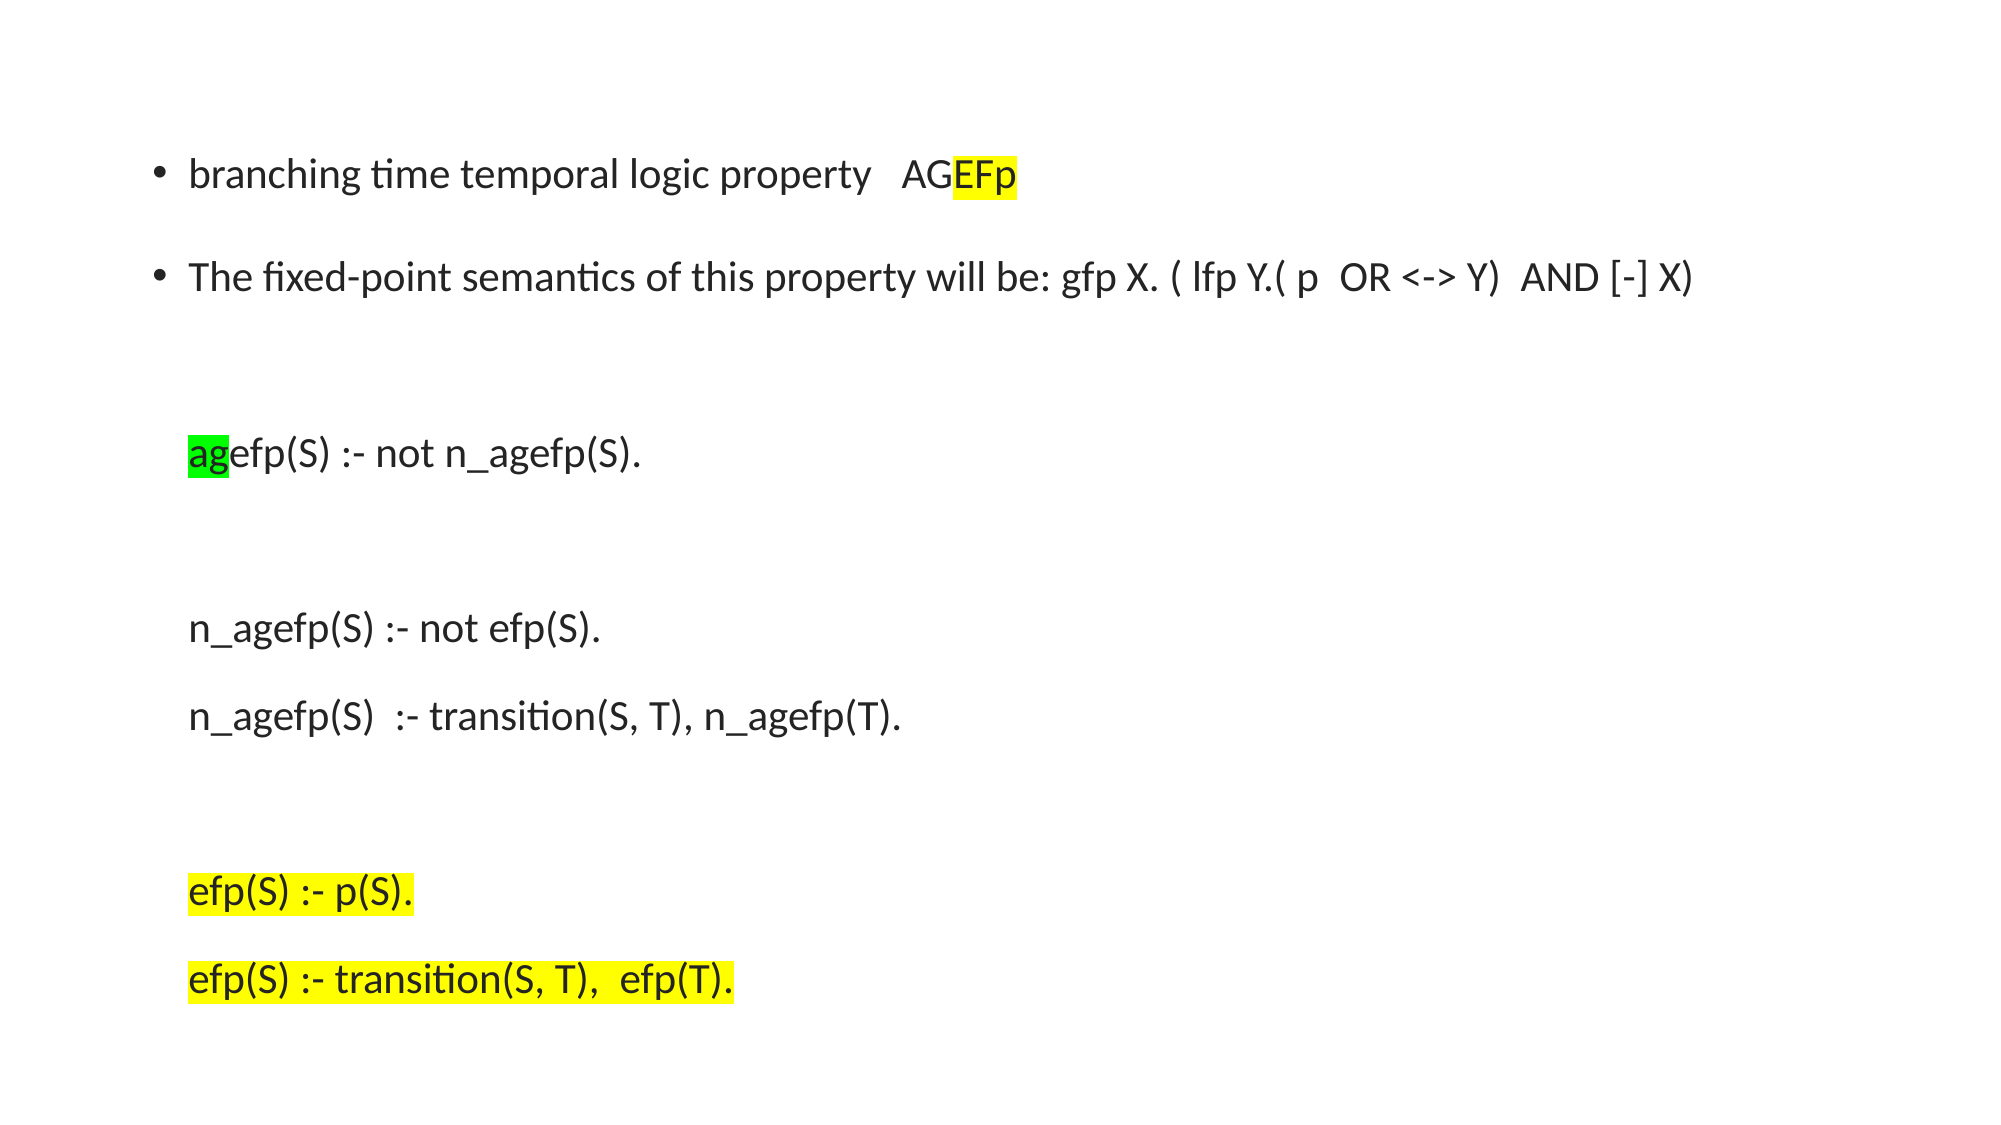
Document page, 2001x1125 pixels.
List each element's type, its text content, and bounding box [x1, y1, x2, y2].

list branching time temporal logic property AGEFp The fixed-point semantics of this property will be: gfp X. ( lfp Y.( p OR <-> Y) AND [-] X) agefp(S) :- not n_agefp(S). n_agefp(S) :- not efp(S). n_agefp(S) :- transition(S, T), n_agefp(T). efp(S) :- p(S). efp(S) :- transition(S, T), efp(T). [137, 102, 1863, 1014]
